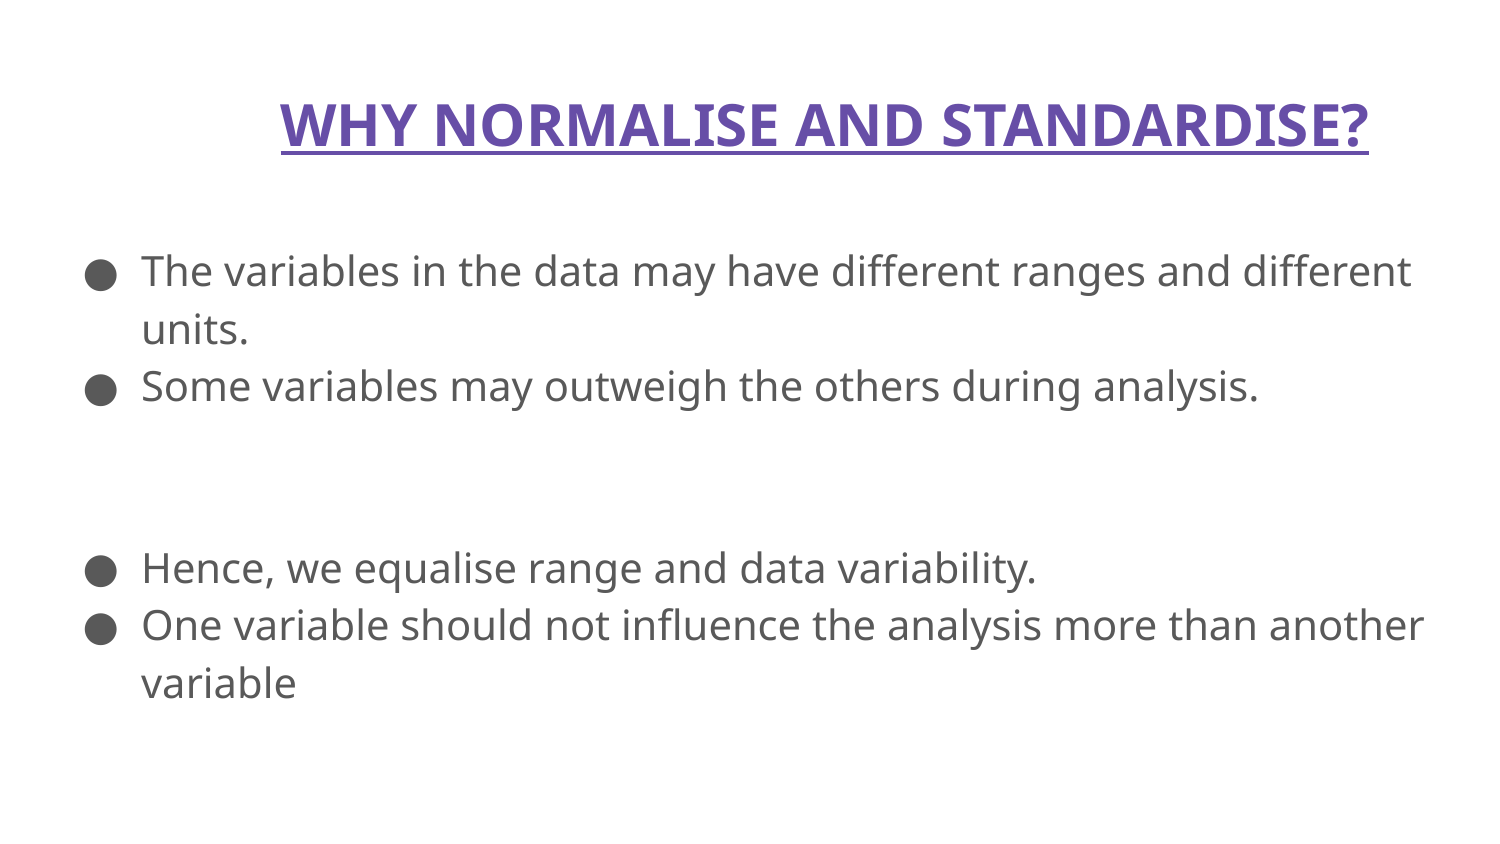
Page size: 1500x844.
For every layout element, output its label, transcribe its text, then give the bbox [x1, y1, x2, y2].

title WHY NORMALISE AND STANDARDISE? [51, 72, 1449, 167]
list The variables in the data may have different ranges and different units. Some variables may outweigh the others during analysis. Hence, we equalise range and data variability. One variable should not influence the analysis more than another variable [51, 222, 1449, 750]
